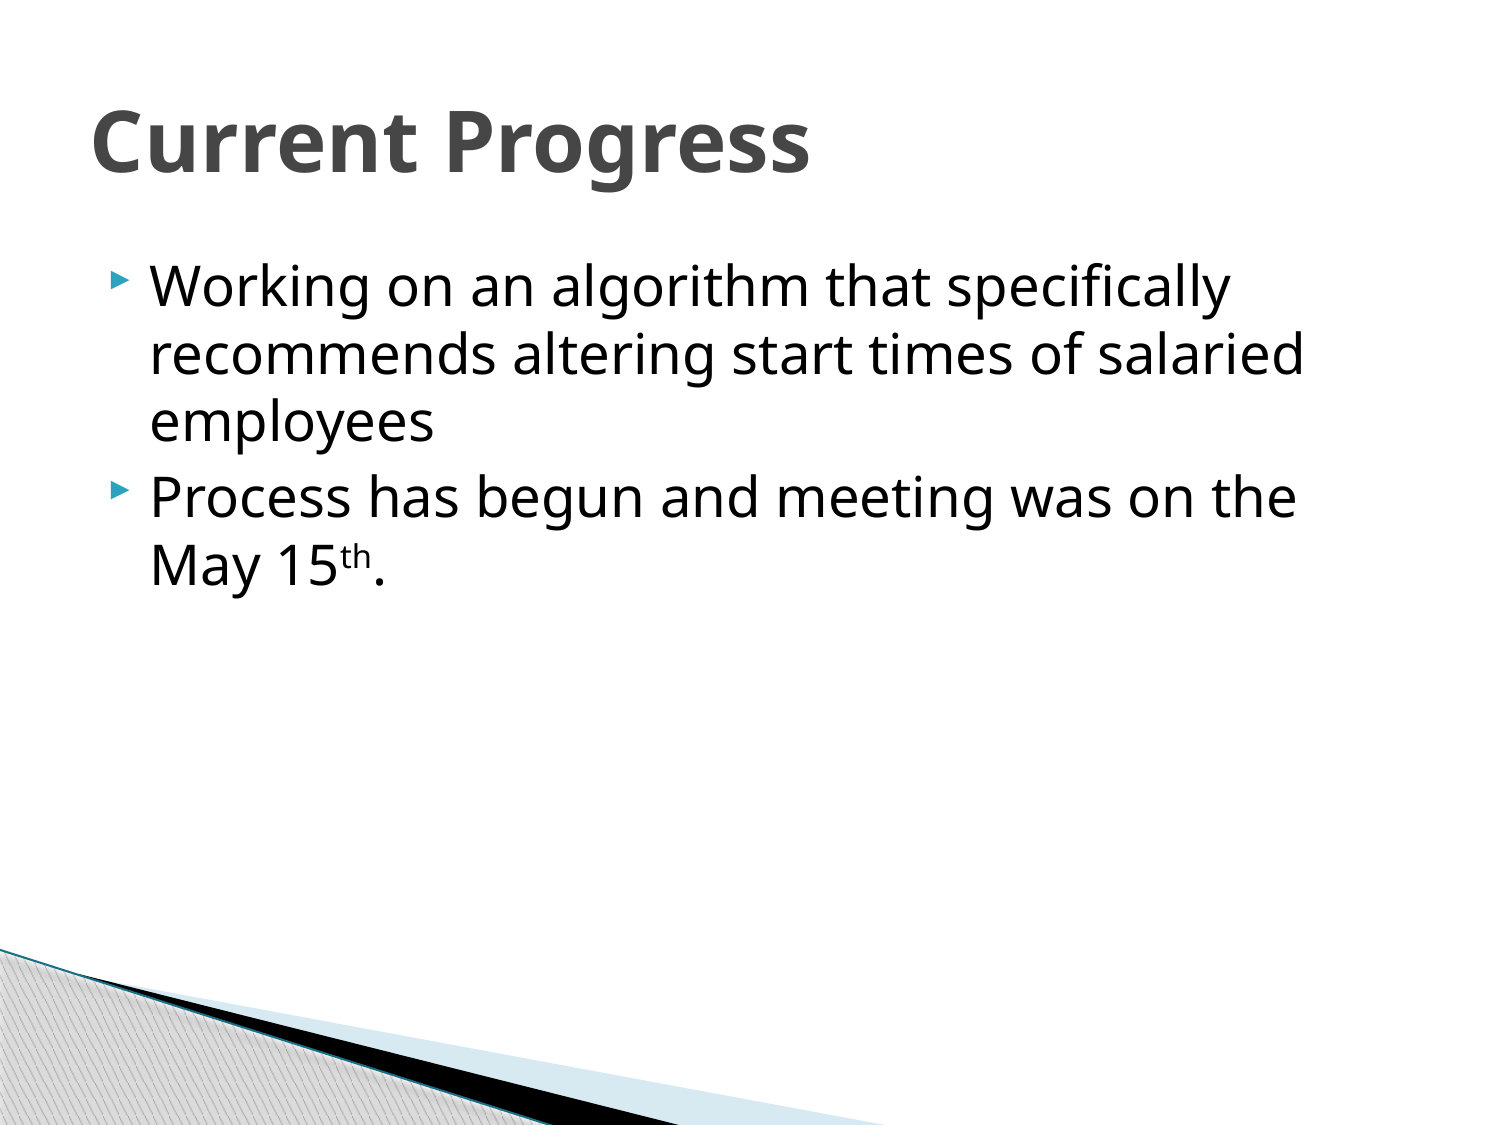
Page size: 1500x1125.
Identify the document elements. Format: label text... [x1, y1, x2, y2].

title Current Progress [75, 45, 1425, 233]
list Working on an algorithm that specifically recommends altering start times of salaried employees Process has begun and meeting was on the May 15th. [75, 243, 1425, 986]
